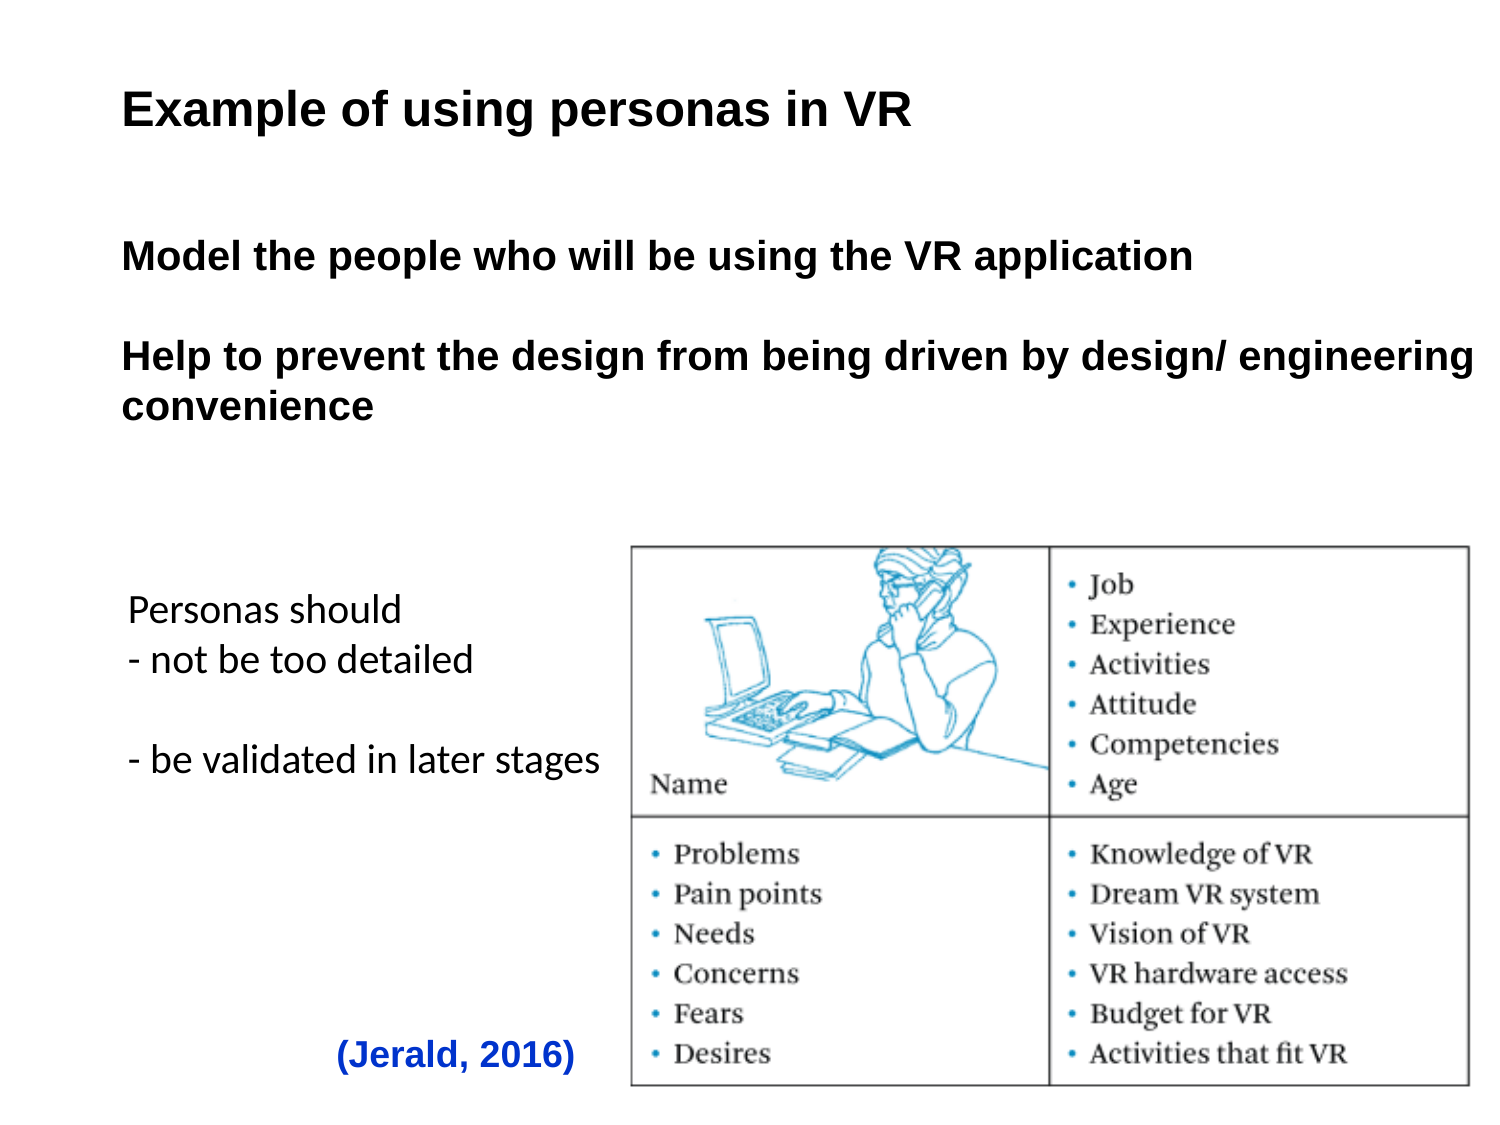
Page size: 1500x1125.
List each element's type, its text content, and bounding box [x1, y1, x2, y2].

text_box Model the people who will be using the VR application Help to prevent the design from being driven by design/ engineering convenience [106, 221, 1500, 497]
text_box Example of using personas in VR [106, 12, 1457, 201]
text_box (Jerald, 2016) [321, 1023, 591, 1083]
text_box Personas should - not be too detailed - be validated in later stages [113, 574, 604, 790]
picture [609, 527, 1500, 1107]
